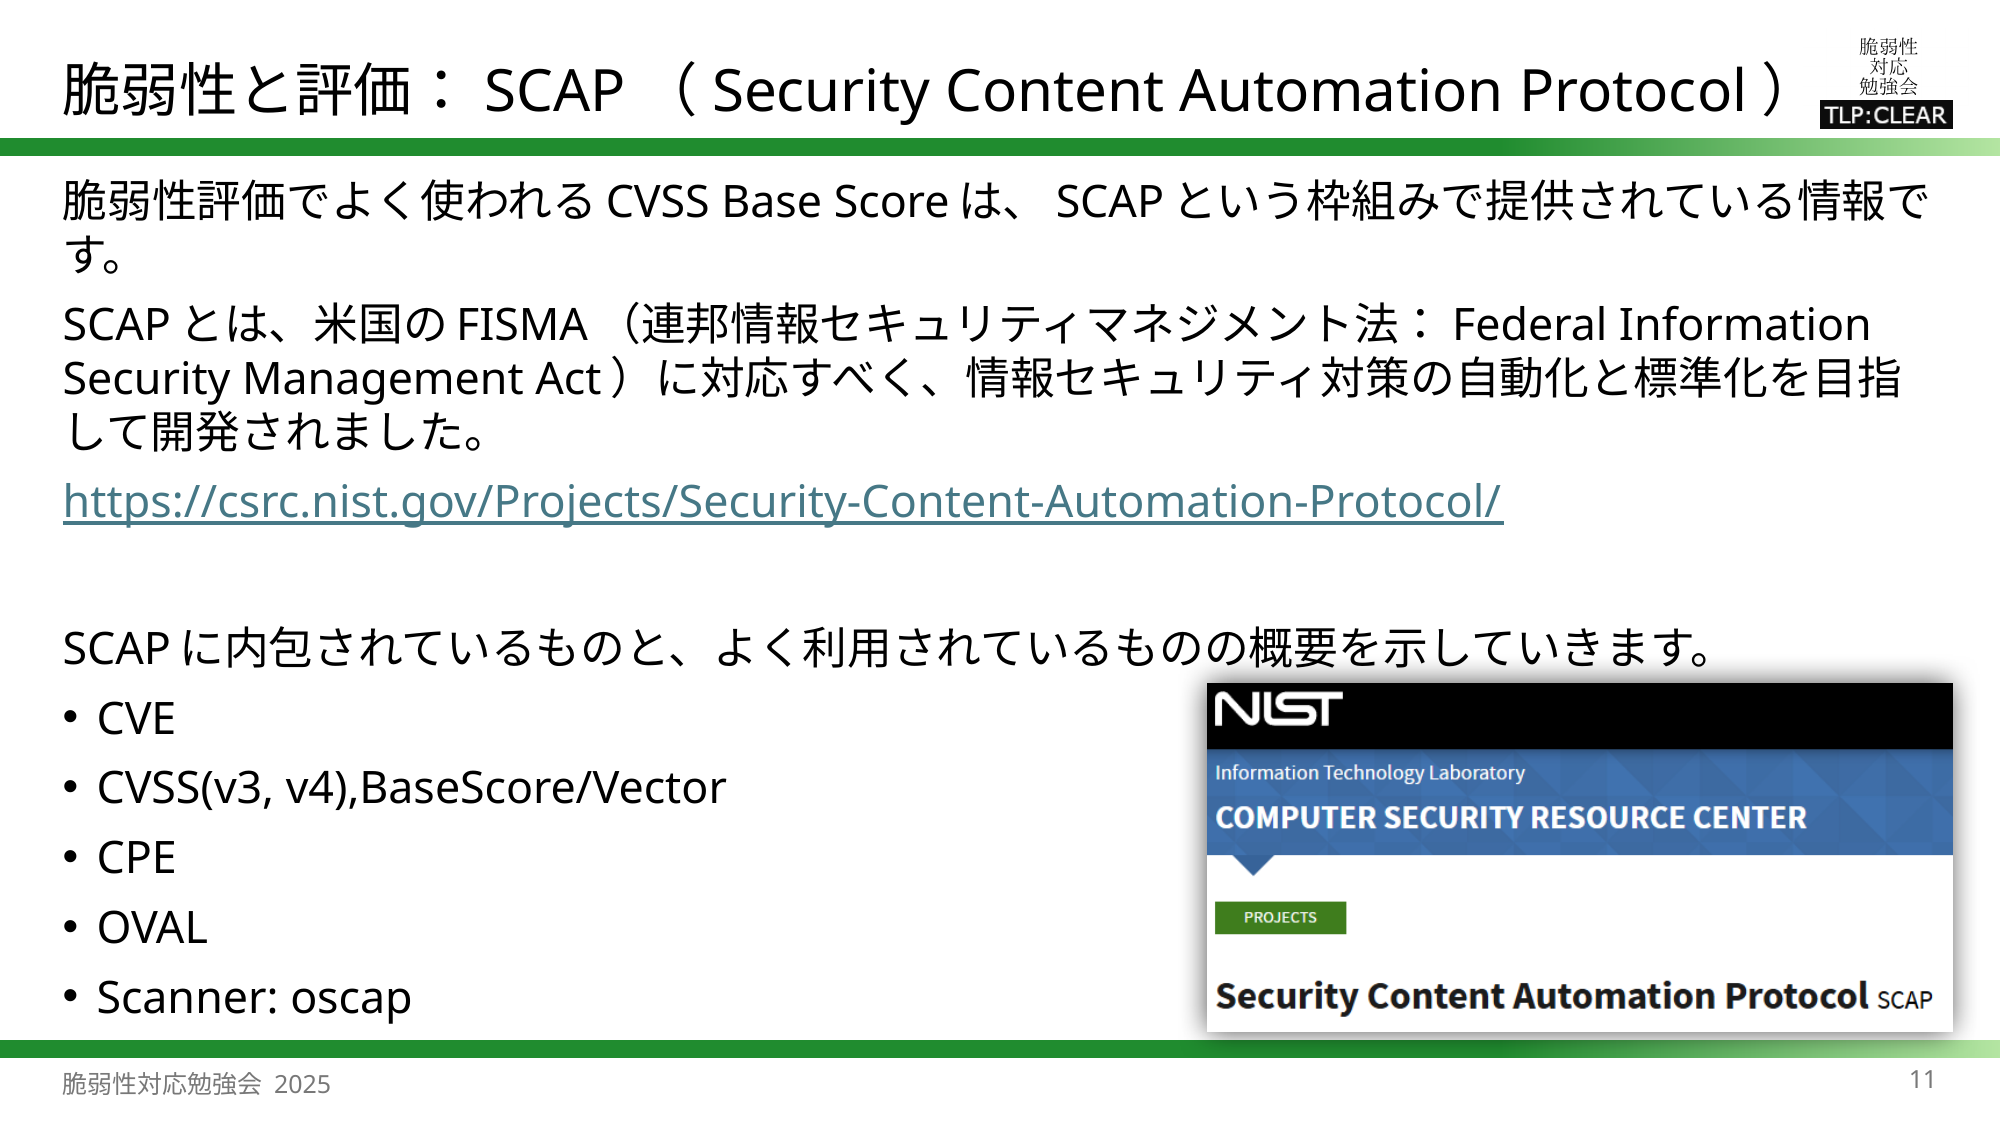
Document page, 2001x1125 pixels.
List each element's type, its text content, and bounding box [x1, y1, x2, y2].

footer 脆弱性対応勉強会 2025 [47, 1065, 1338, 1103]
list 脆弱性評価でよく使われるCVSS Base Scoreは、SCAPという枠組みで提供されている情報です。 SCAPとは、米国のFISMA（連邦情報セキュリティマネジメント法：Federal Information Security Management Act）に対応すべく、情報セキュリティ対策の自動化と標準化を目指して開発されました。 https://csrc.nist.gov/Projects/Security-Content-Automation-Protocol/ SCAPに内包されているものと、よく利用されているものの概要を示していきます。 CVE CVSS(v3, v4),BaseScore/Vector CPE OVAL Scanner: oscap [47, 164, 1953, 1032]
picture [1207, 683, 1953, 1032]
slide_number 11 [1412, 1057, 1953, 1103]
picture [1803, 28, 1969, 106]
title 脆弱性と評価：SCAP（Security Content Automation Protocol） [47, 59, 1953, 127]
